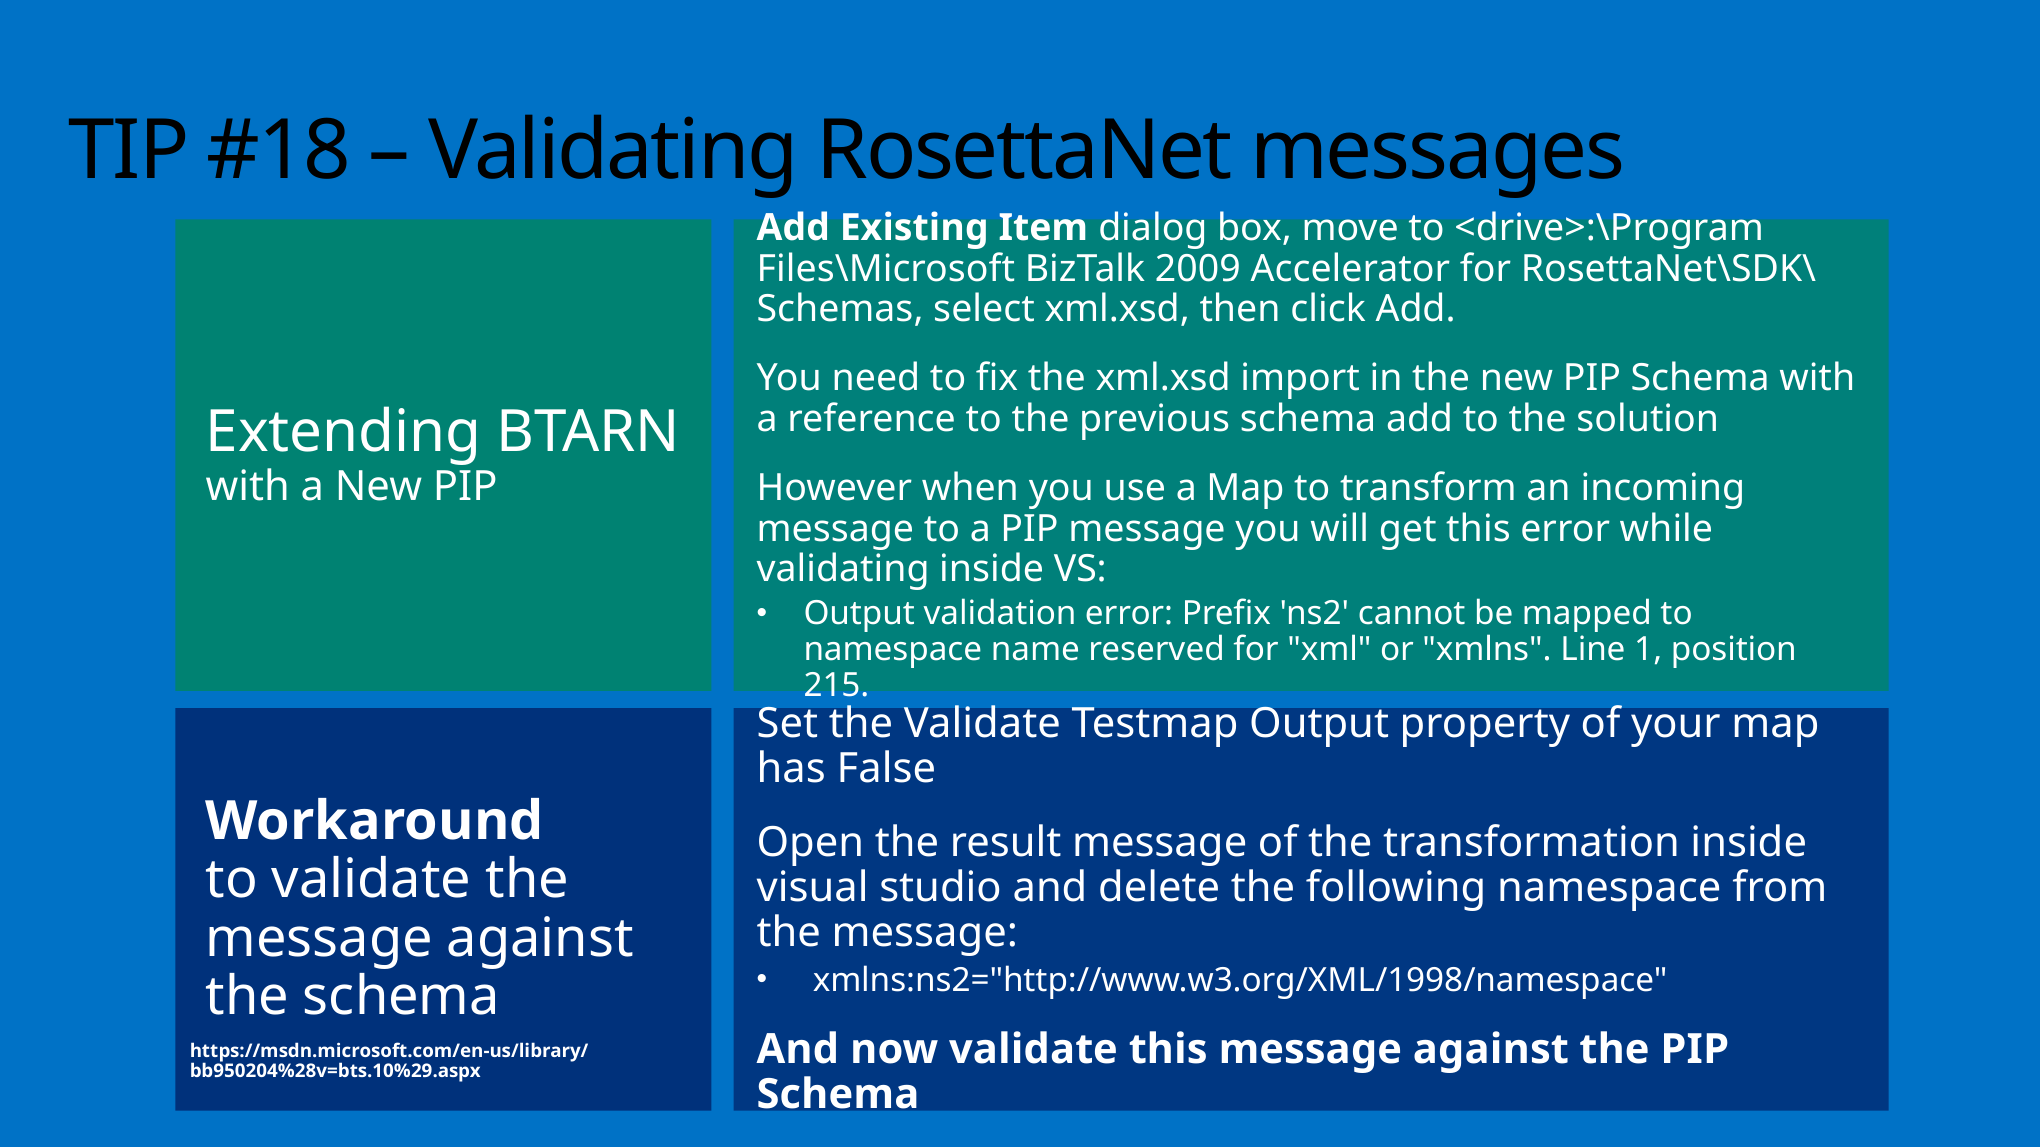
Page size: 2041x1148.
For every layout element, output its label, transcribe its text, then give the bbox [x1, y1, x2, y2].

title TIP #18 – Validating RosettaNet messages [45, 48, 1996, 199]
text_box Add Existing Item dialog box, move to <drive>:\Program Files\Microsoft BizTalk 2009 Accelerator for RosettaNet\SDK\Schemas, select xml.xsd, then click Add. You need to fix the xml.xsd import in the new PIP Schema with a reference to the previous schema add to the solution However when you use a Map to transform an incoming message to a PIP message you will get this error while validating inside VS: Output validation error: Prefix 'ns2' cannot be mapped to namespace name reserved for "xml" or "xmlns". Line 1, position 215. [733, 221, 1889, 691]
text_box Workaround to validate the message against the schema [174, 707, 712, 1021]
text_box https://msdn.microsoft.com/en-us/library/bb950204%28v=bts.10%29.aspx [159, 1021, 712, 1103]
text_box [733, 218, 1890, 692]
text_box Extending BTARN with a New PIP [174, 218, 712, 692]
text_box Workaround to validate the message against the schema [174, 1103, 712, 1112]
text_box Set the Validate Testmap Output property of your map has False Open the result message of the transformation inside visual studio and delete the following namespace from the message: xmlns:ns2="http://www.w3.org/XML/1998/namespace" And now validate this message against the PIP Schema [733, 708, 1889, 1111]
